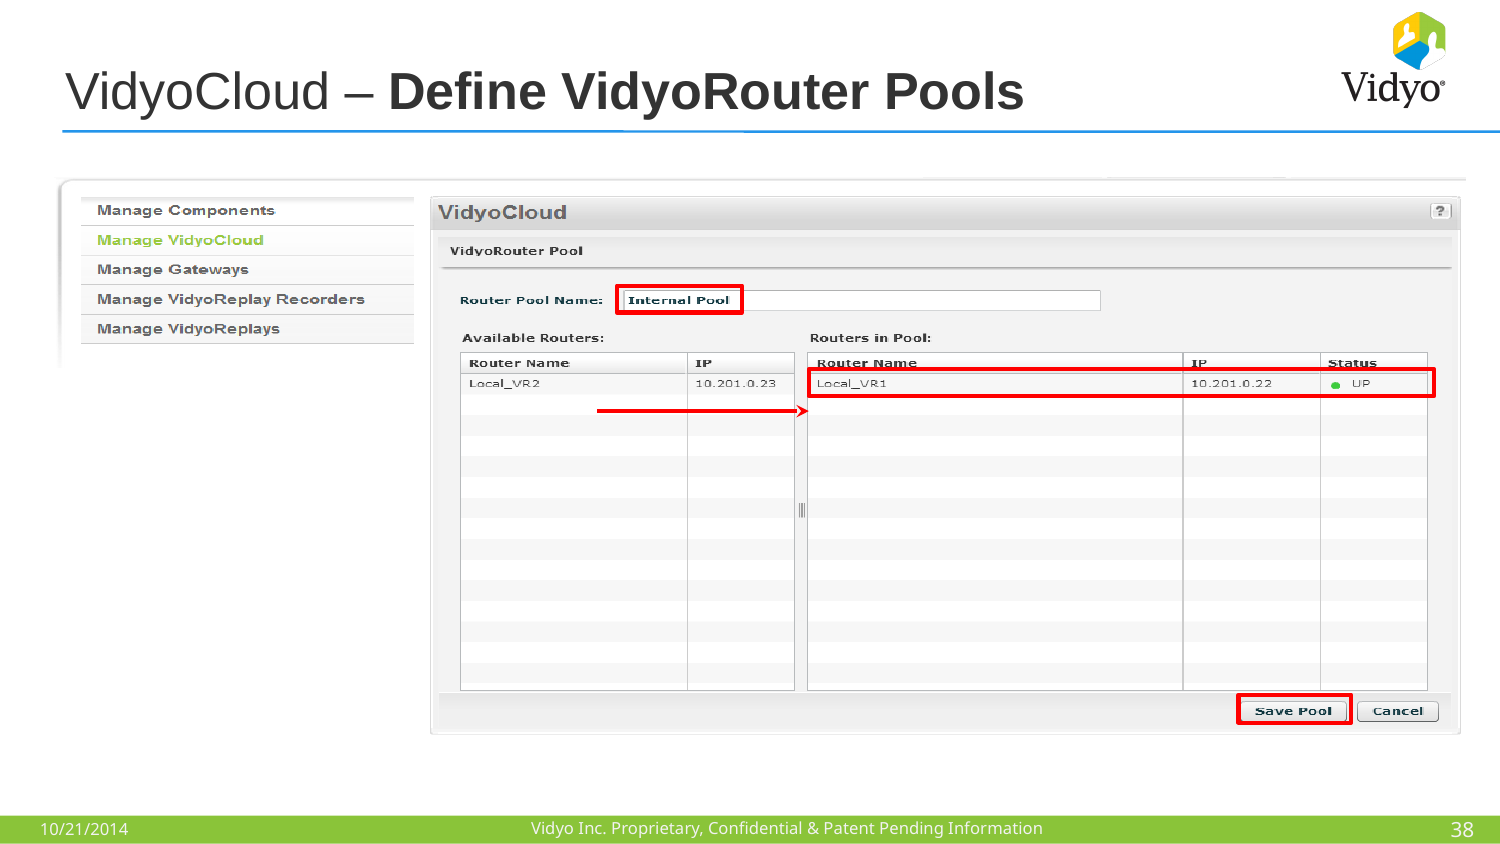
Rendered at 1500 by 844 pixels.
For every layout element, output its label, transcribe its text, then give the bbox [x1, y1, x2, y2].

picture [1338, 9, 1500, 123]
title VidyoCloud – Define VidyoRouter Pools [50, 9, 1338, 128]
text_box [54, 177, 1467, 735]
